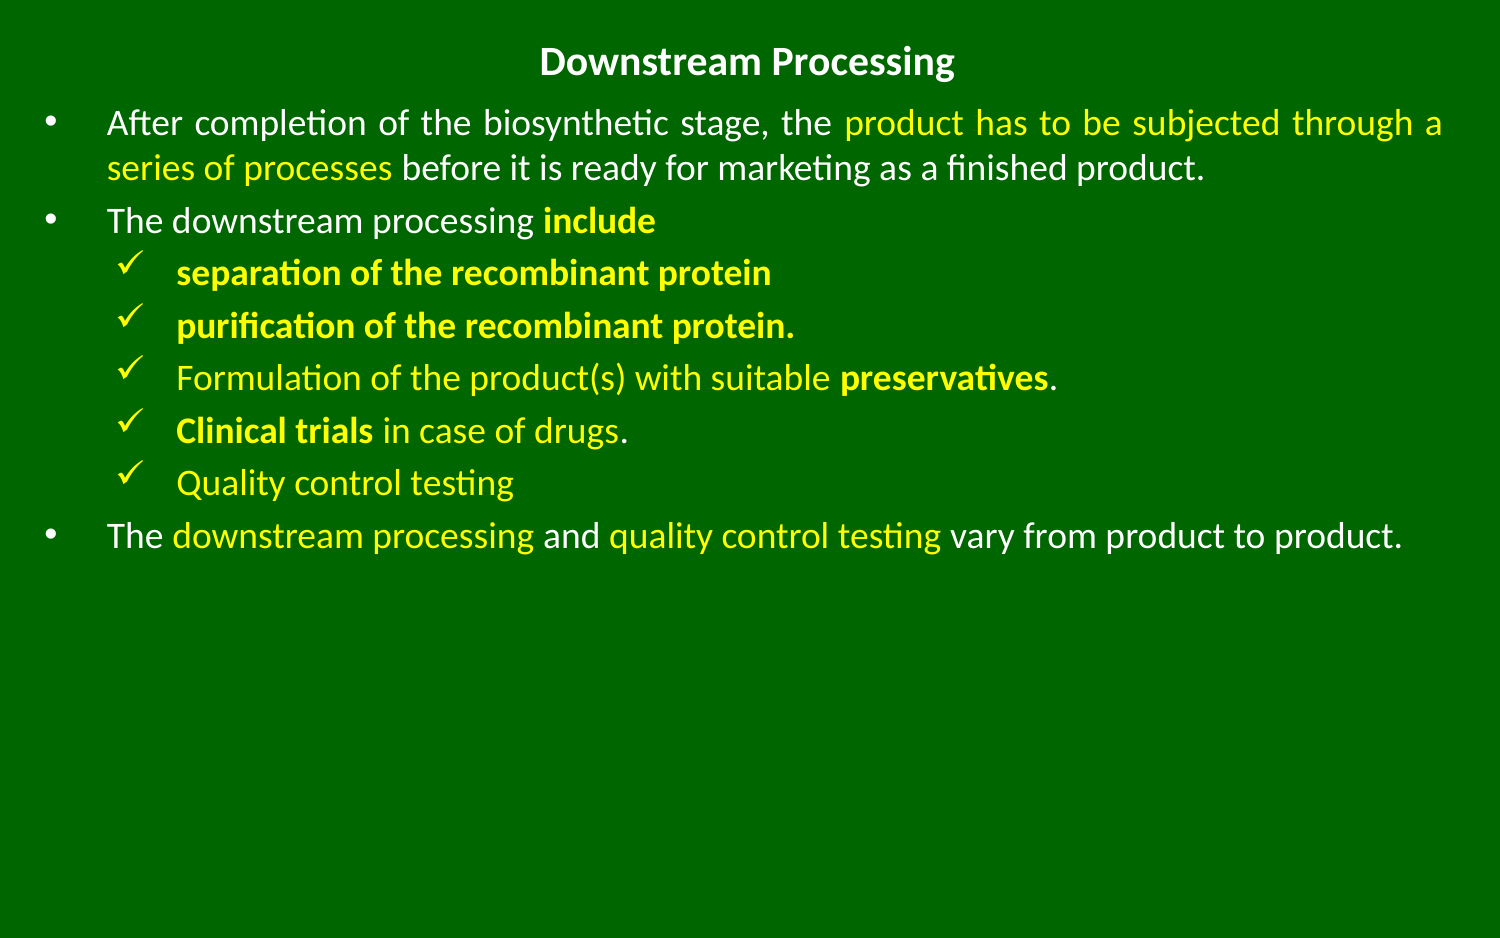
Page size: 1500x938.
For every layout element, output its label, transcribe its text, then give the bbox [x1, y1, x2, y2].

list After completion of the biosynthetic stage, the product has to be subjected through a series of processes before it is ready for marketing as a finished product. The downstream processing include separation of the recombinant protein purification of the recombinant protein. Formulation of the product(s) with suitable preservatives. Clinical trials in case of drugs. Quality control testing The downstream processing and quality control testing vary from product to product. [29, 90, 1459, 835]
title Downstream Processing [12, 11, 1483, 107]
